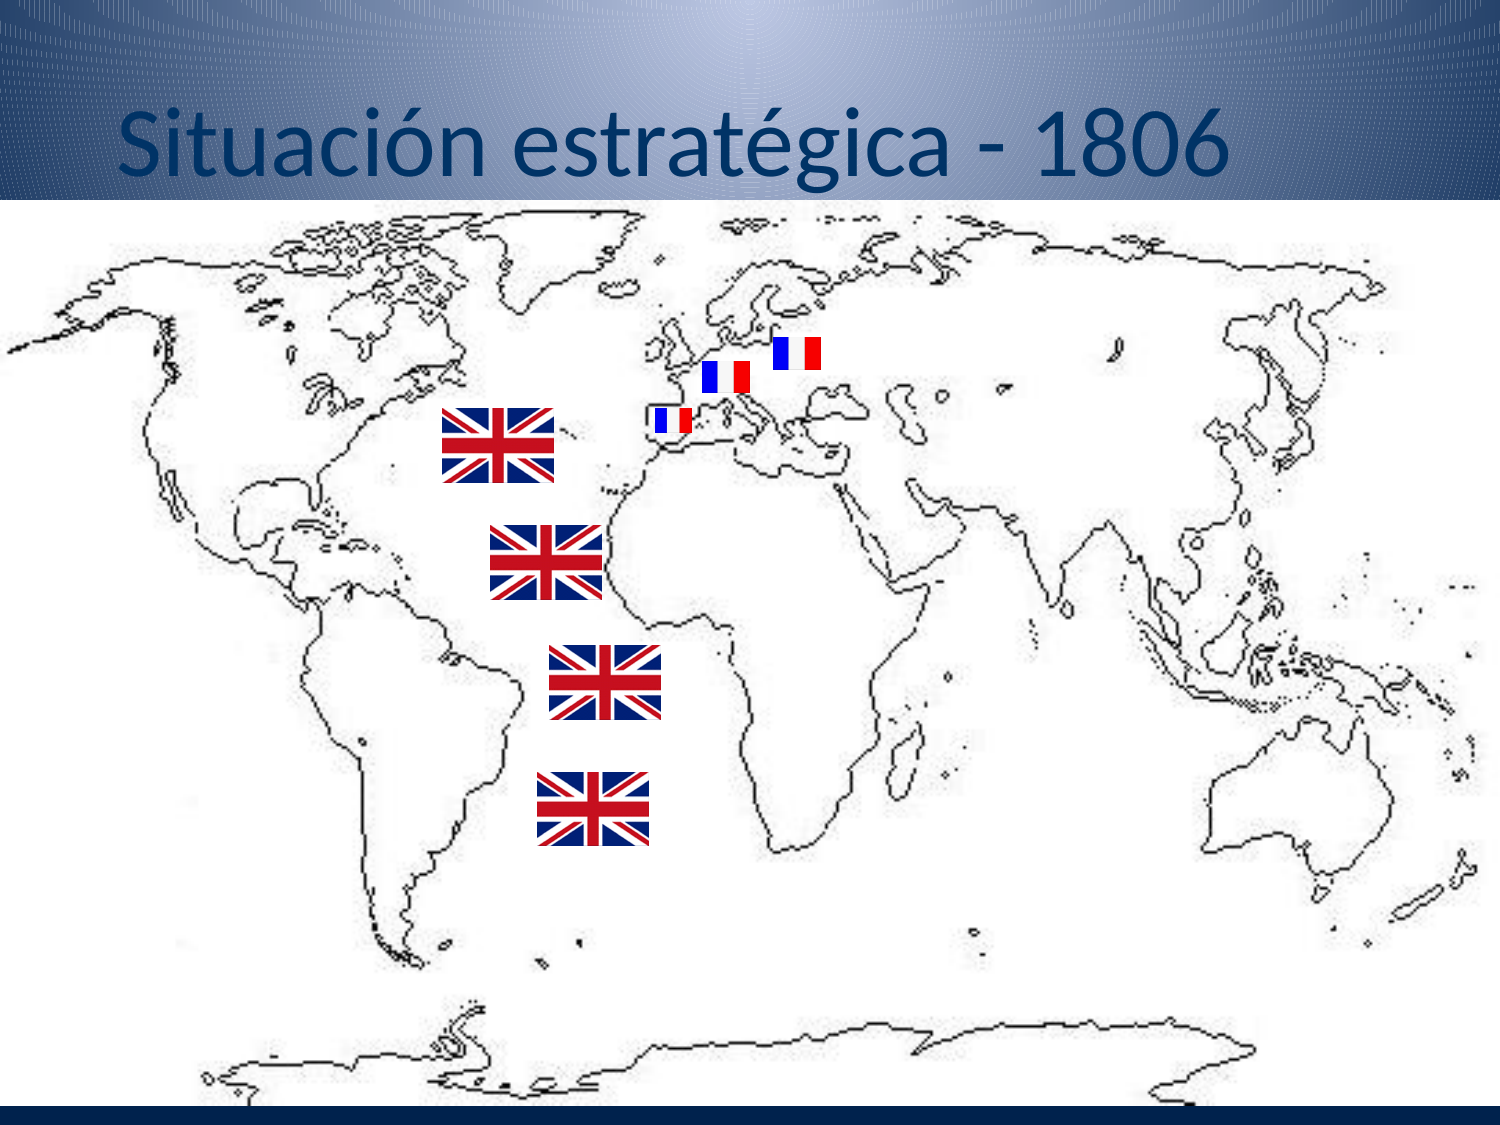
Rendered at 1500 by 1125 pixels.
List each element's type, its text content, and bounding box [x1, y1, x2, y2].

title Situación estratégica - 1806 [0, 42, 1350, 199]
picture [0, 199, 1500, 1107]
